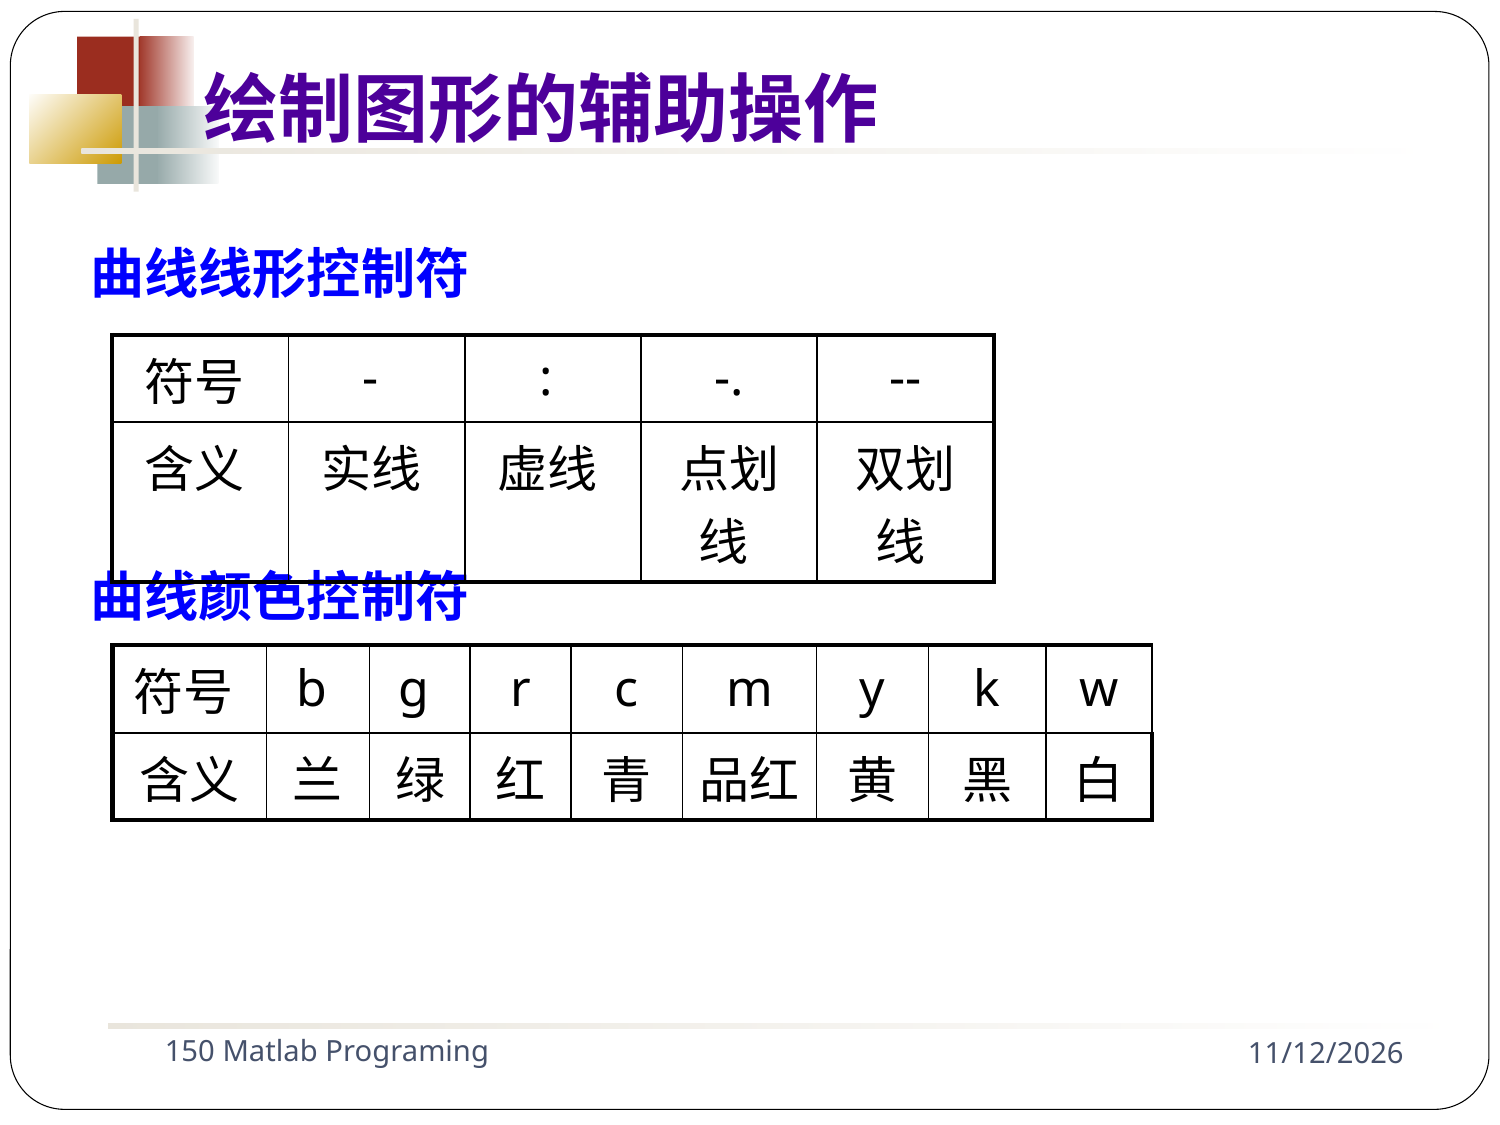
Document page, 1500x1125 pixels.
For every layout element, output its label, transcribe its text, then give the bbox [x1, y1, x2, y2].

table_header m [683, 647, 816, 732]
table_cell 虚线 [466, 423, 640, 580]
table_cell 实线 [289, 423, 464, 580]
text_box [1012, 1015, 1419, 1094]
table_header : [466, 337, 640, 421]
table_header -. [642, 337, 816, 421]
table_cell 双划线 [818, 423, 992, 580]
table_header c [572, 647, 682, 732]
table_cell 黑 [929, 734, 1045, 818]
title 绘制图形的辅助操作 [188, 60, 1468, 167]
table_cell 白 [1047, 734, 1150, 818]
table_header b [267, 647, 369, 732]
table_cell 含义 [115, 734, 266, 818]
table_cell 青 [572, 734, 682, 818]
table_header 符号 [115, 647, 266, 732]
table_header k [929, 647, 1045, 732]
table_cell 品红 [683, 734, 816, 818]
table_cell 黄 [817, 734, 928, 818]
table_header - [289, 337, 464, 421]
table_header -- [818, 337, 992, 421]
table_header r [471, 647, 570, 732]
table_cell 兰 [267, 734, 369, 818]
list 曲线线形控制符 曲线颜色控制符 [74, 231, 1436, 988]
table_header y [817, 647, 928, 732]
text_box 150 Matlab Programing [150, 1012, 800, 1088]
table_cell 点划线 [642, 423, 816, 580]
table_cell 红 [471, 734, 570, 818]
table_header w [1047, 647, 1151, 732]
table_header g [370, 647, 469, 732]
table_header 符号 [114, 337, 288, 421]
table_cell 含义 [114, 423, 288, 580]
table_cell 绿 [370, 734, 469, 818]
